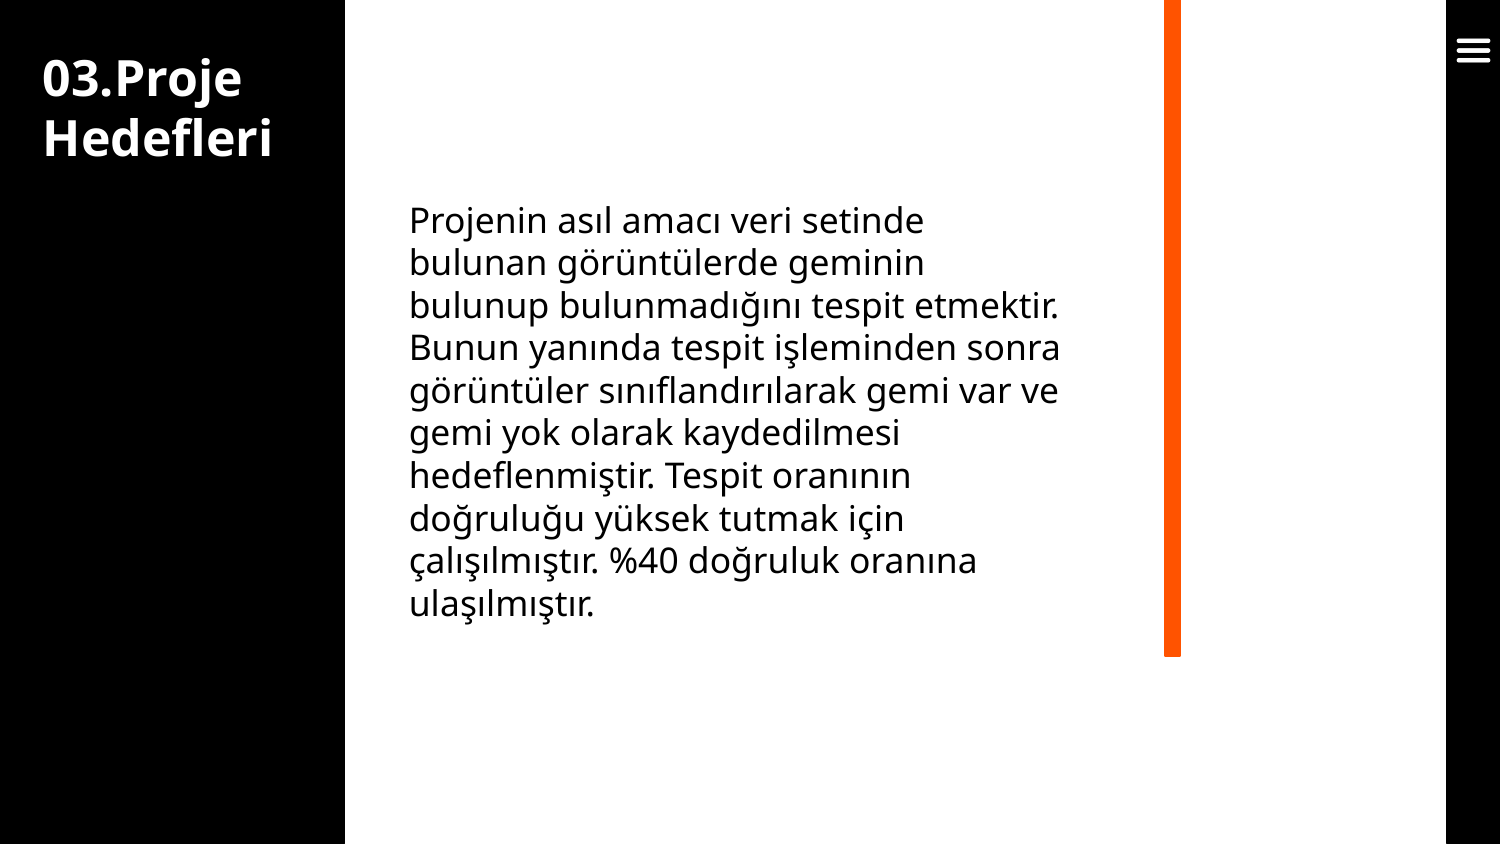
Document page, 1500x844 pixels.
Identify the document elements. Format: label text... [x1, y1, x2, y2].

text_box [1446, 0, 1500, 844]
text_box 03.Proje Hedefleri [27, 31, 407, 182]
text_box Projenin asıl amacı veri setinde bulunan görüntülerde geminin bulunup bulunmadığını tespit etmektir. Bunun yanında tespit işleminden sonra görüntüler sınıflandırılarak gemi var ve gemi yok olarak kaydedilmesi hedeflenmiştir. Tespit oranının doğruluğu yüksek tutmak için çalışılmıştır. %40 doğruluk oranına ulaşılmıştır. [393, 182, 1078, 639]
picture [1454, 31, 1493, 70]
text_box [1165, 0, 1180, 656]
text_box [0, 0, 345, 844]
